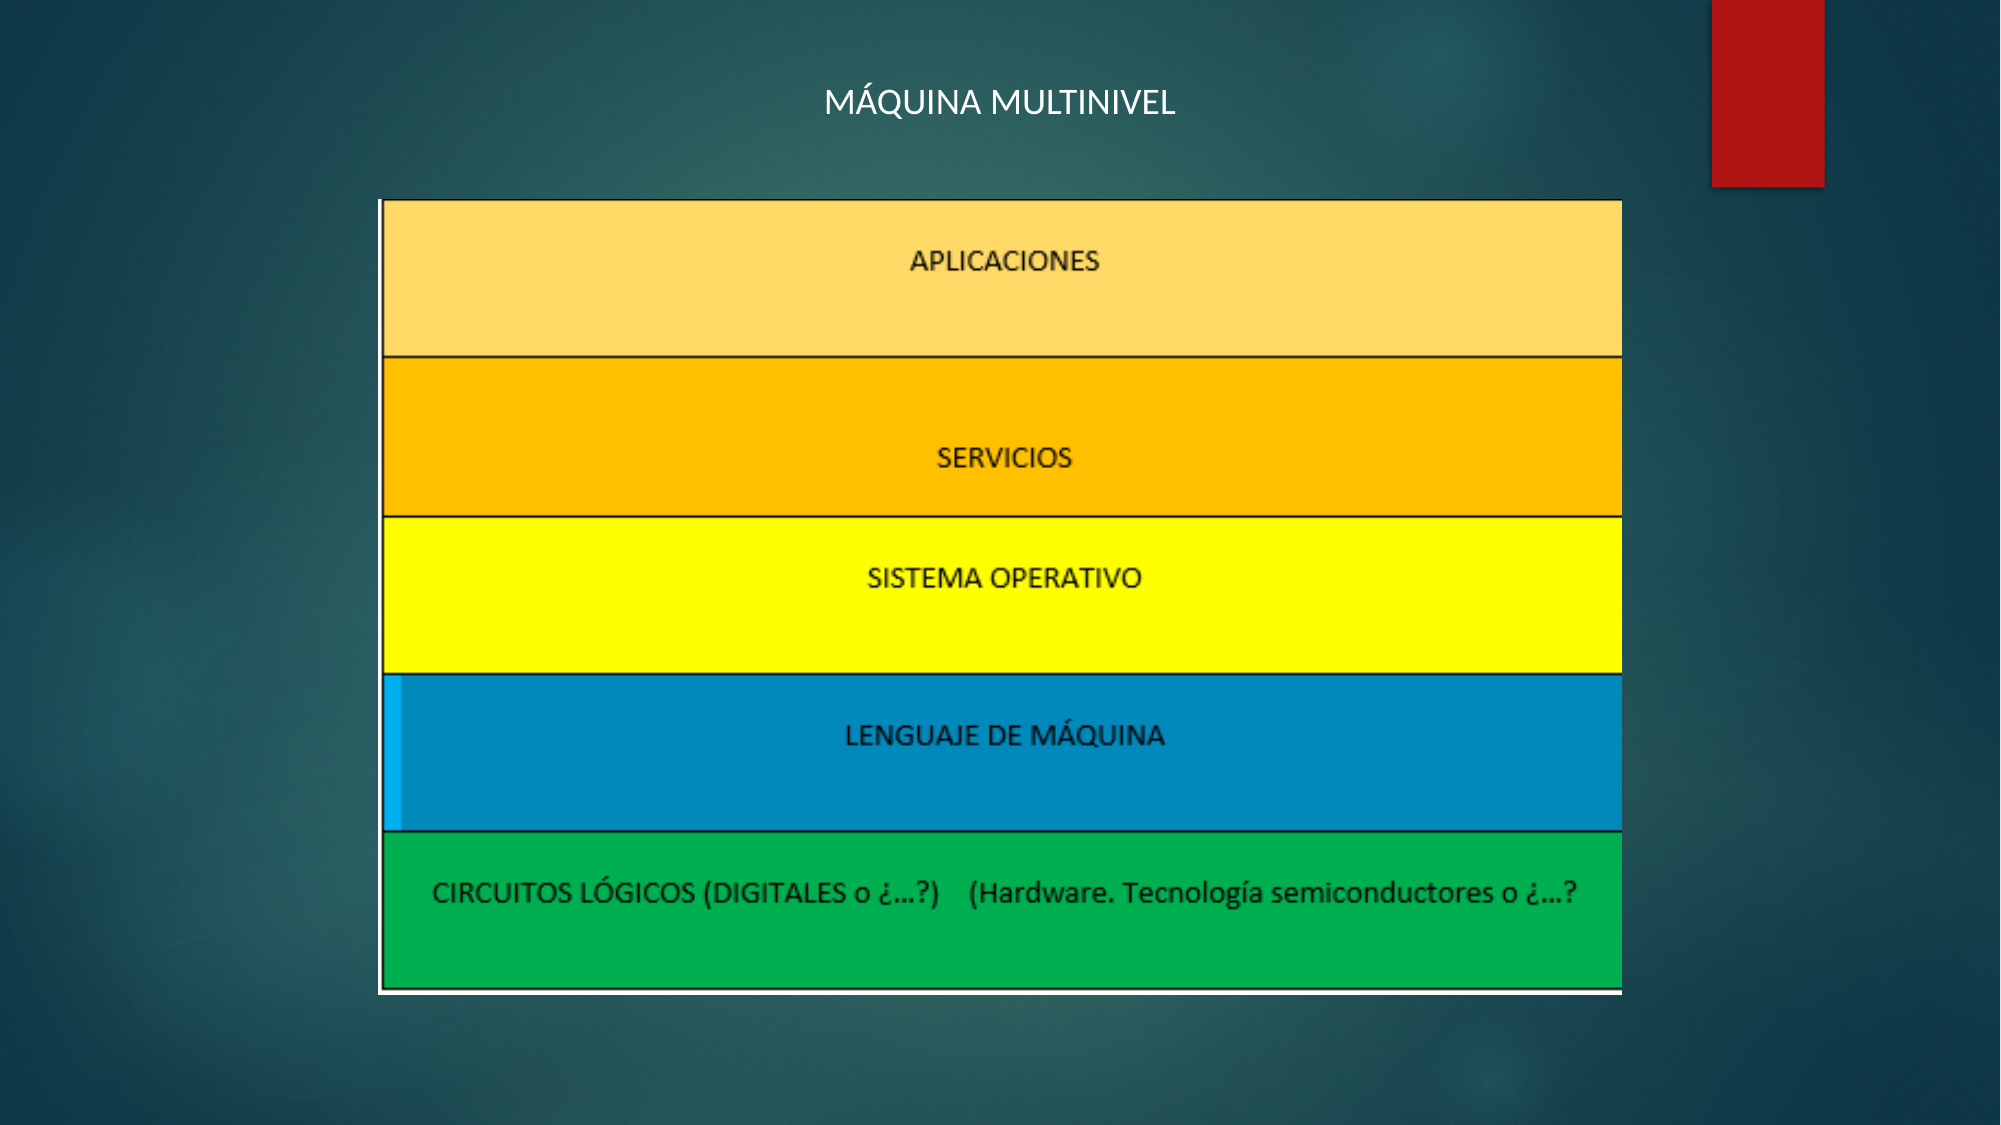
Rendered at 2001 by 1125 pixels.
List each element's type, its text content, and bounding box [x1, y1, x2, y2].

picture [0, 0, 2001, 1125]
text_box MÁQUINA MULTINIVEL [808, 66, 1191, 130]
